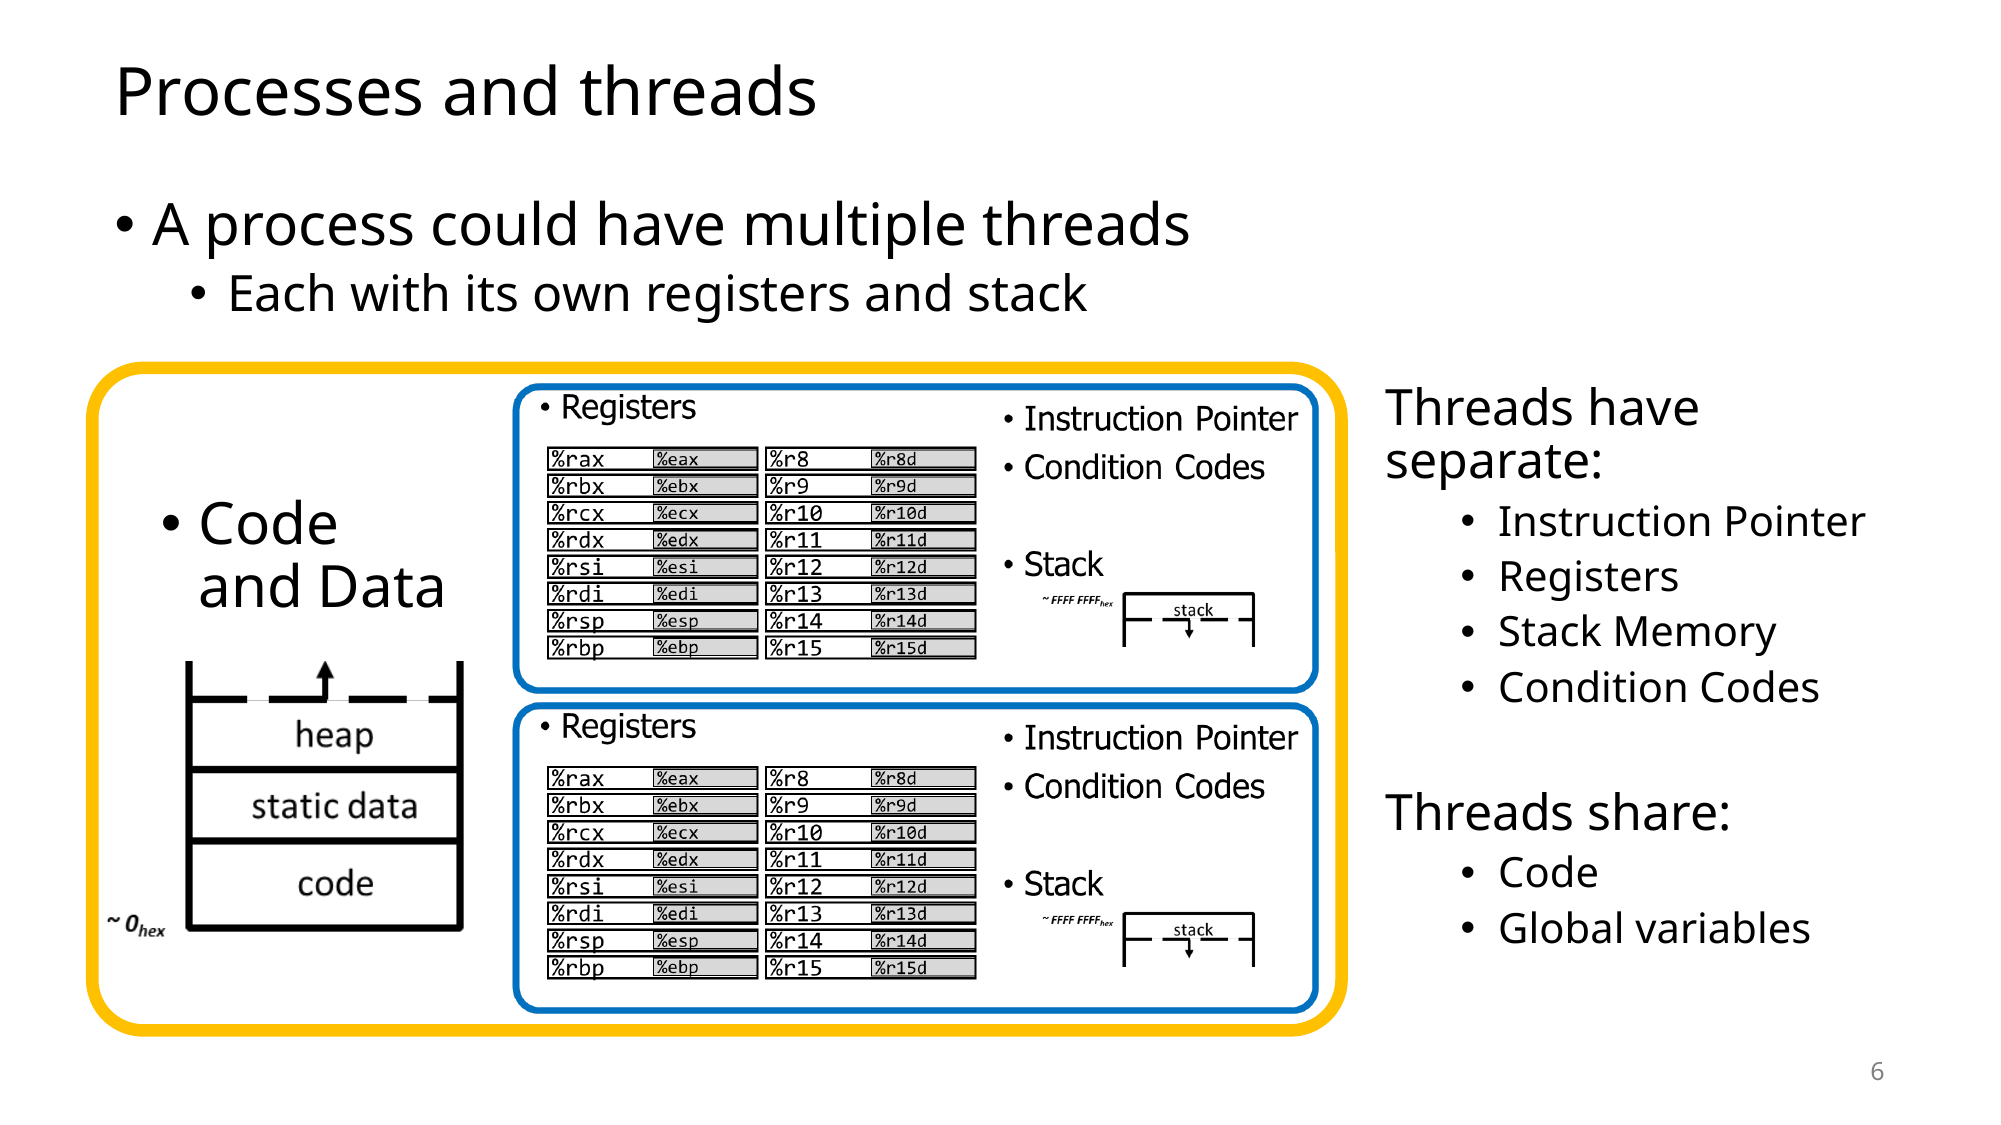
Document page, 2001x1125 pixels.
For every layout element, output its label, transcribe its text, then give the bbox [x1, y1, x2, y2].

list A process could have multiple threads Each with its own registers and stack [99, 187, 1900, 1013]
picture [62, 660, 465, 956]
text_box Threads have separate: Instruction Pointer Registers Stack Memory Condition Codes Threads share: Code Global variables [1370, 374, 1938, 983]
title Processes and threads [99, 37, 1900, 150]
text_box Code and Data [146, 486, 465, 586]
text_box [91, 366, 1343, 1032]
slide_number 6 [1749, 1042, 1900, 1103]
picture [512, 374, 1319, 1014]
